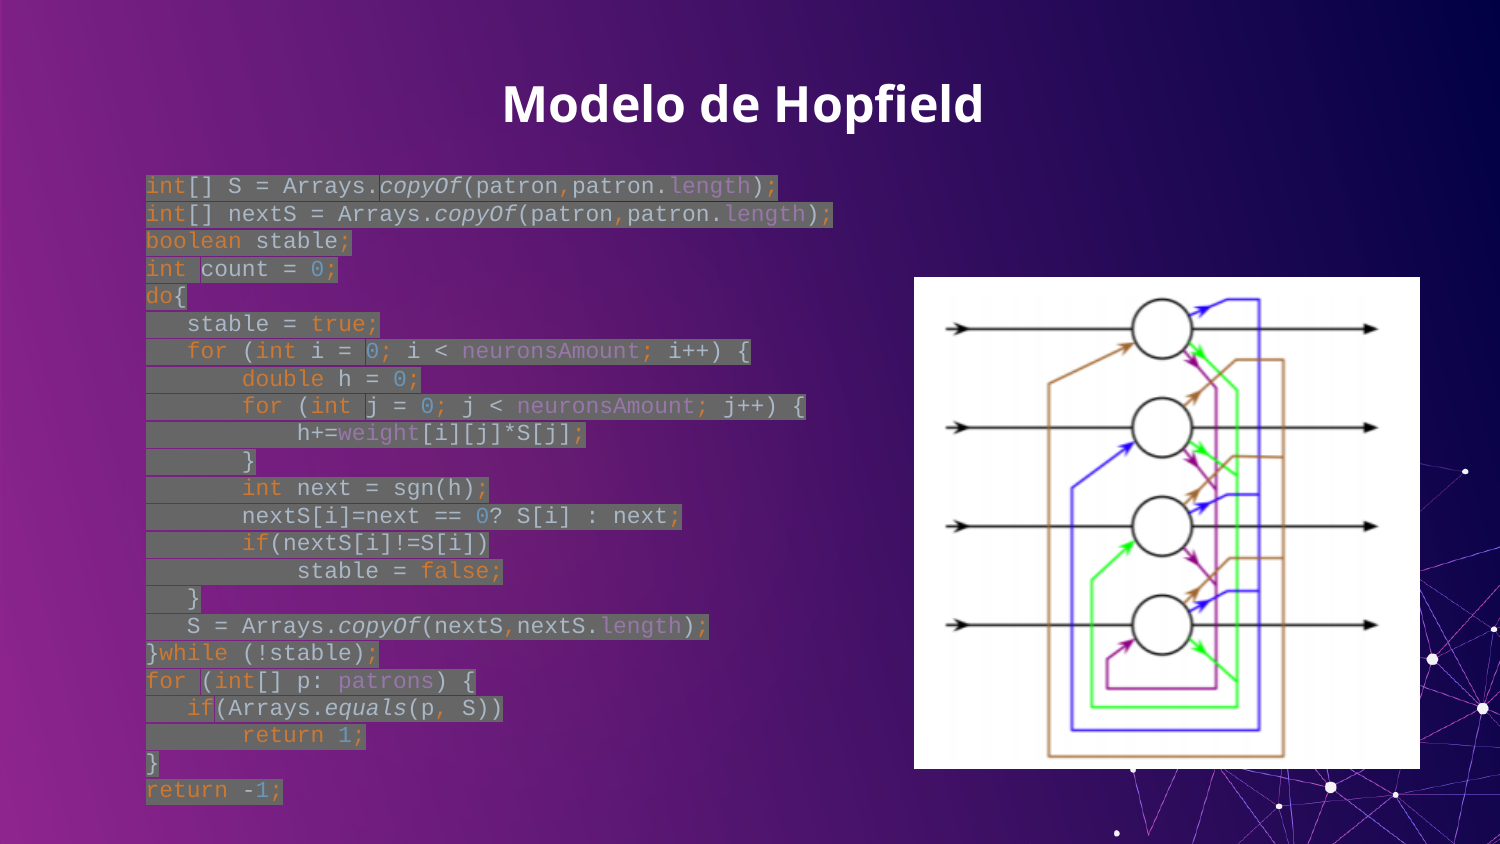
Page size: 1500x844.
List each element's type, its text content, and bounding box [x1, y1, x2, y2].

picture [0, 0, 1500, 844]
title Modelo de Hopfield [322, 57, 1178, 155]
text_box int[] S = Arrays.copyOf(patron,patron.length); int[] nextS = Arrays.copyOf(patron,patron.length); boolean stable; int count = 0; do{ stable = true; for (int i = 0; i < neuronsAmount; i++) { double h = 0; for (int j = 0; j < neuronsAmount; j++) { h+=weight[i][j]*S[j]; } int next = sgn(h); nextS[i]=next == 0? S[i] : next; if(nextS[i]!=S[i]) stable = false; } S = Arrays.copyOf(nextS,nextS.length); }while (!stable); for (int[] p: patrons) { if(Arrays.equals(p, S)) return 1; } return -1; [130, 155, 1334, 297]
